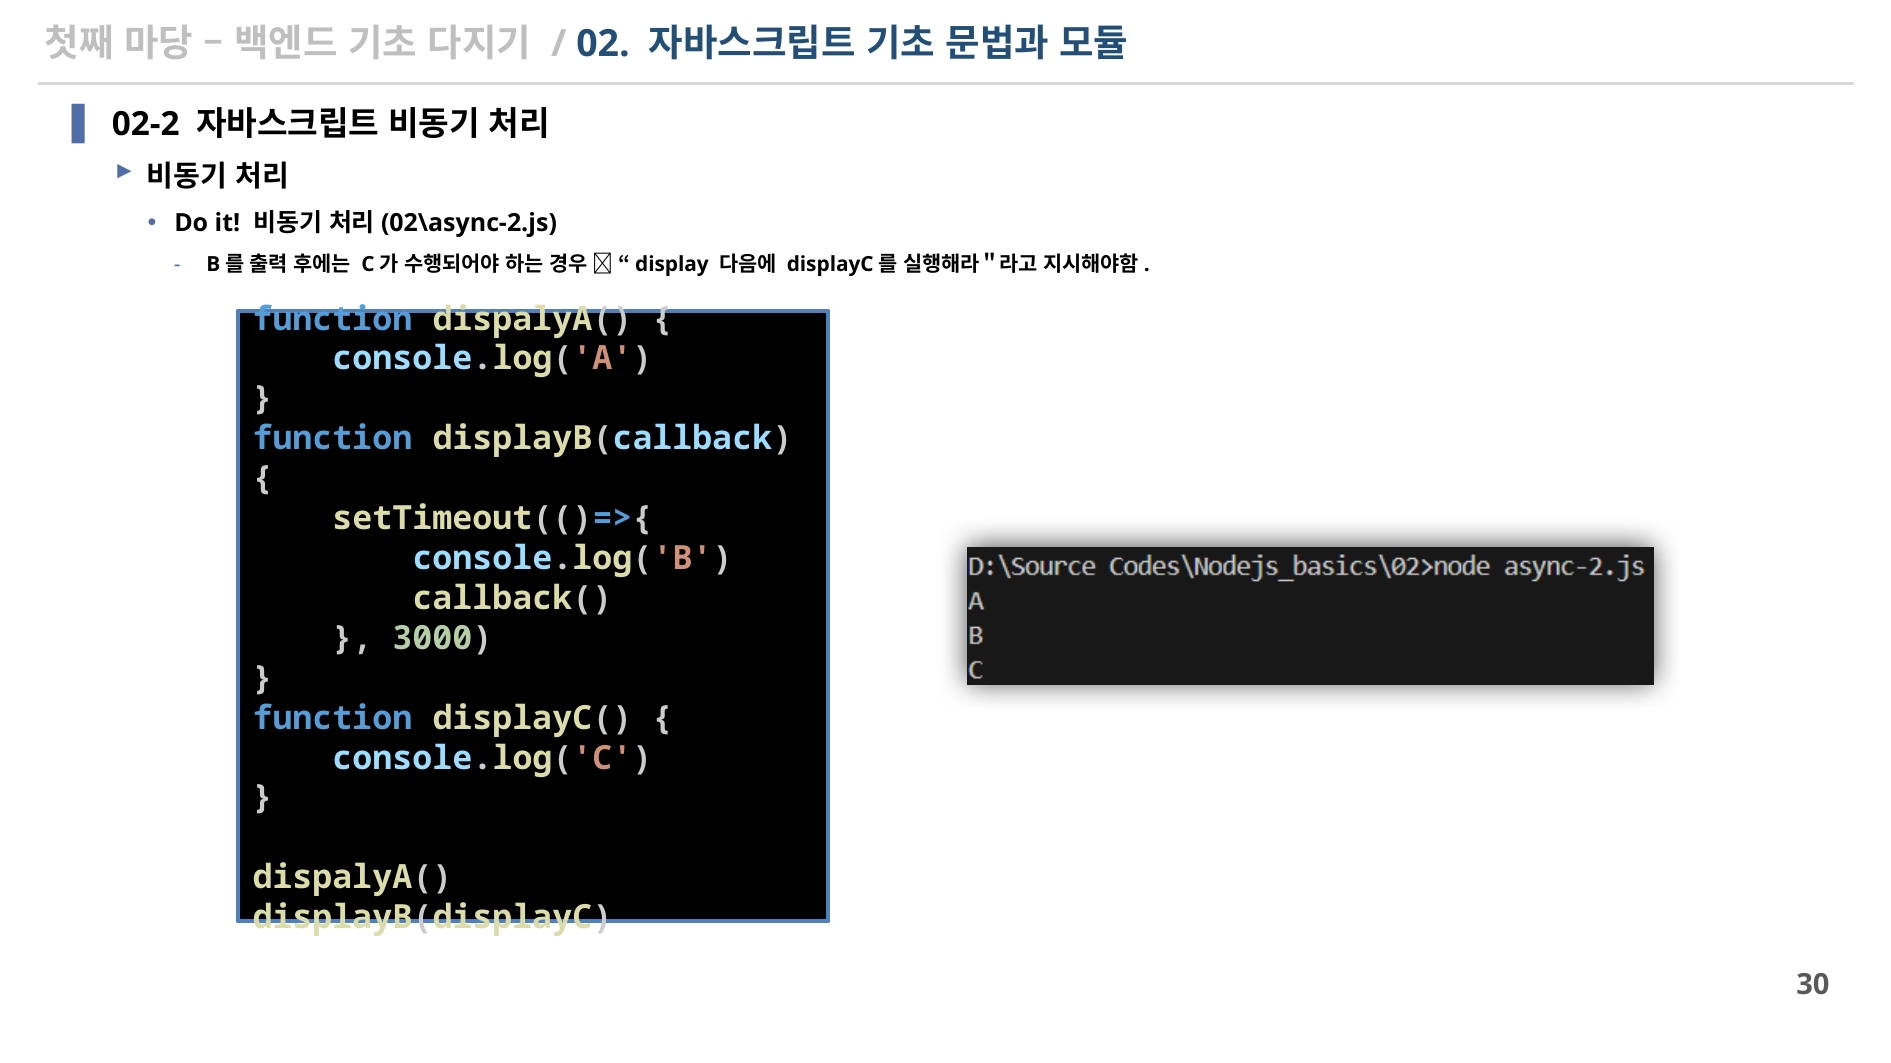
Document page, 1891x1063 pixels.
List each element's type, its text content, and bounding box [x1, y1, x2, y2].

list 02-2 자바스크립트 비동기 처리 비동기 처리 Do it! 비동기 처리(02\async-2.js) B를 출력 후에는 C가 수행되어야 하는 경우  “display 다음에 displayC를 실행해라＂라고 지시해야함. [43, 94, 1845, 382]
title 첫째 마당 – 백엔드 기초 다지기 / 02. 자바스크립트 기초 문법과 모듈 [29, 11, 1809, 73]
picture [967, 546, 1654, 686]
text_box function dispalyA() { console.log('A') } function displayB(callback) { setTimeout(()=>{ console.log('B') callback() }, 3000) } function displayC() { console.log('C') } dispalyA() displayB(displayC) [236, 309, 830, 923]
slide_number 30 [1703, 956, 1845, 1014]
